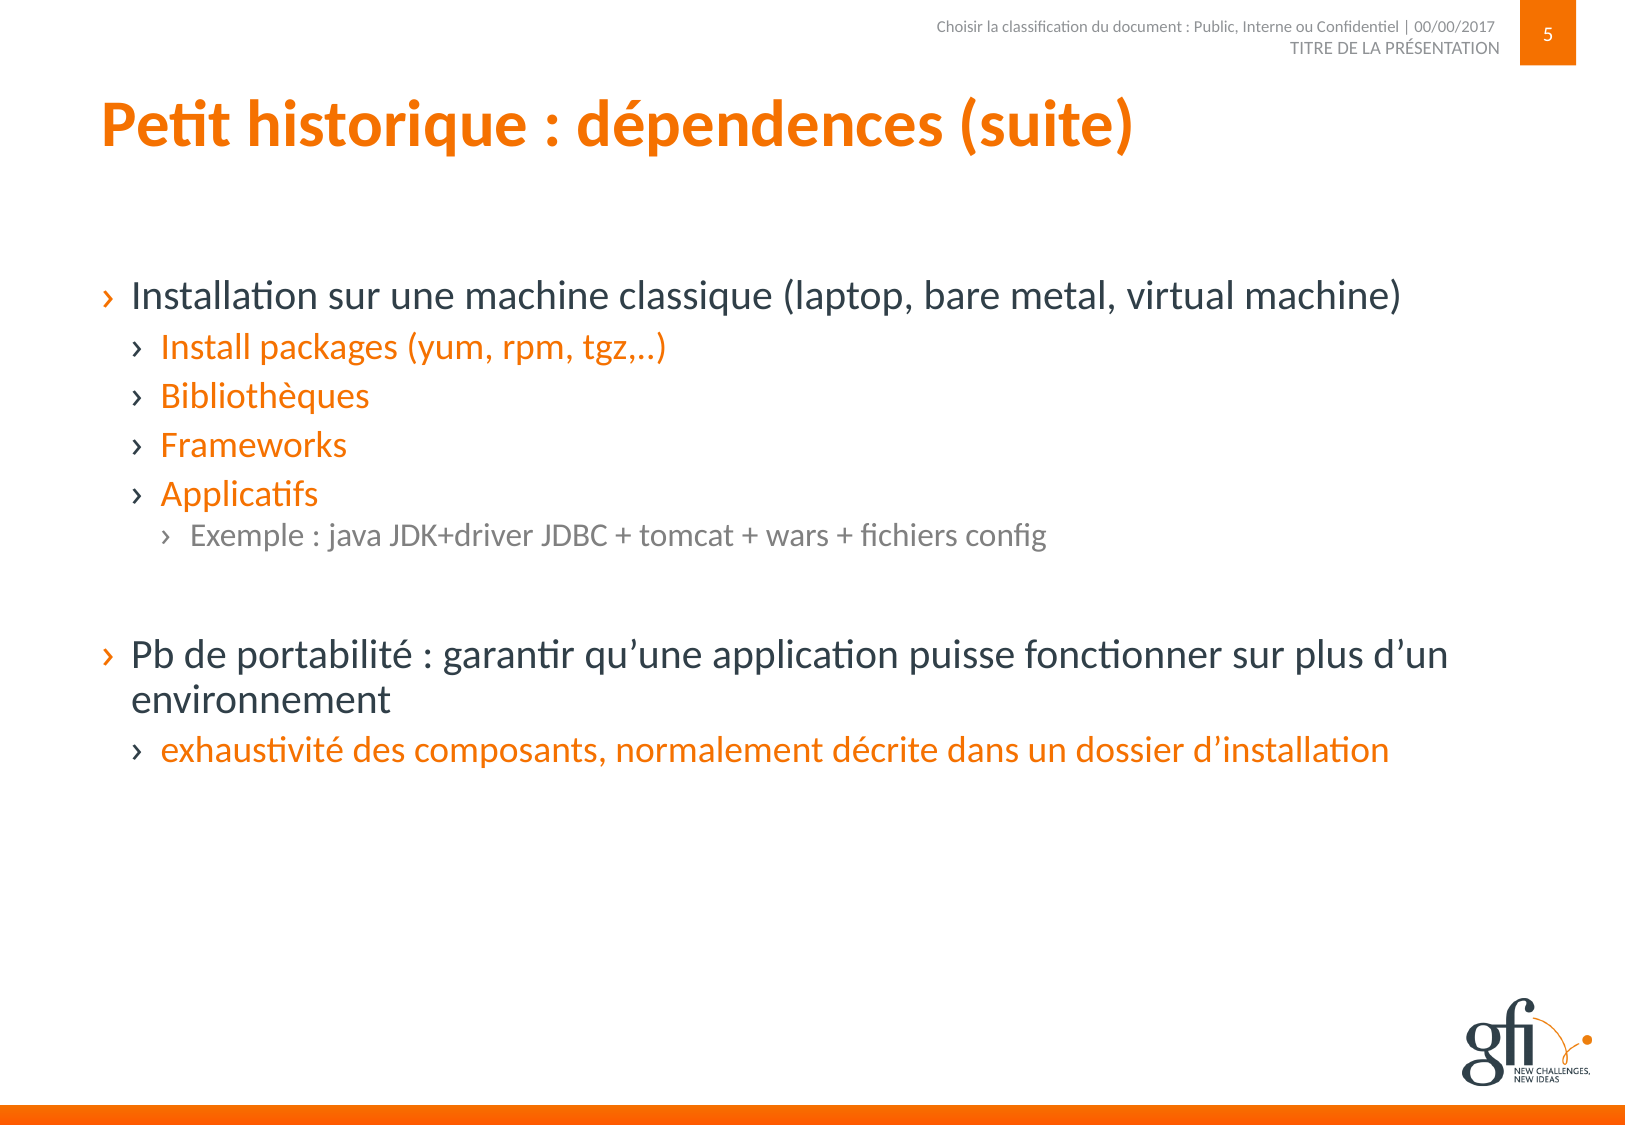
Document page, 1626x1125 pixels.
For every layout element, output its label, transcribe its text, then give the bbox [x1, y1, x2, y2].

picture [1462, 998, 1592, 1090]
list Installation sur une machine classique (laptop, bare metal, virtual machine) Install packages (yum, rpm, tgz,..) Bibliothèques Frameworks Applicatifs Exemple : java JDK+driver JDBC + tomcat + wars + fichiers config Pb de portabilité : garantir qu’une application puisse fonctionner sur plus d’un environnement exhaustivité des composants, normalement décrite dans un dossier d’installation [101, 273, 1515, 898]
title Petit historique : dépendences (suite) [101, 68, 1550, 182]
slide_number 5 [1520, 0, 1577, 66]
footer TITRE DE LA PRÉSENTATION [557, 16, 1515, 67]
